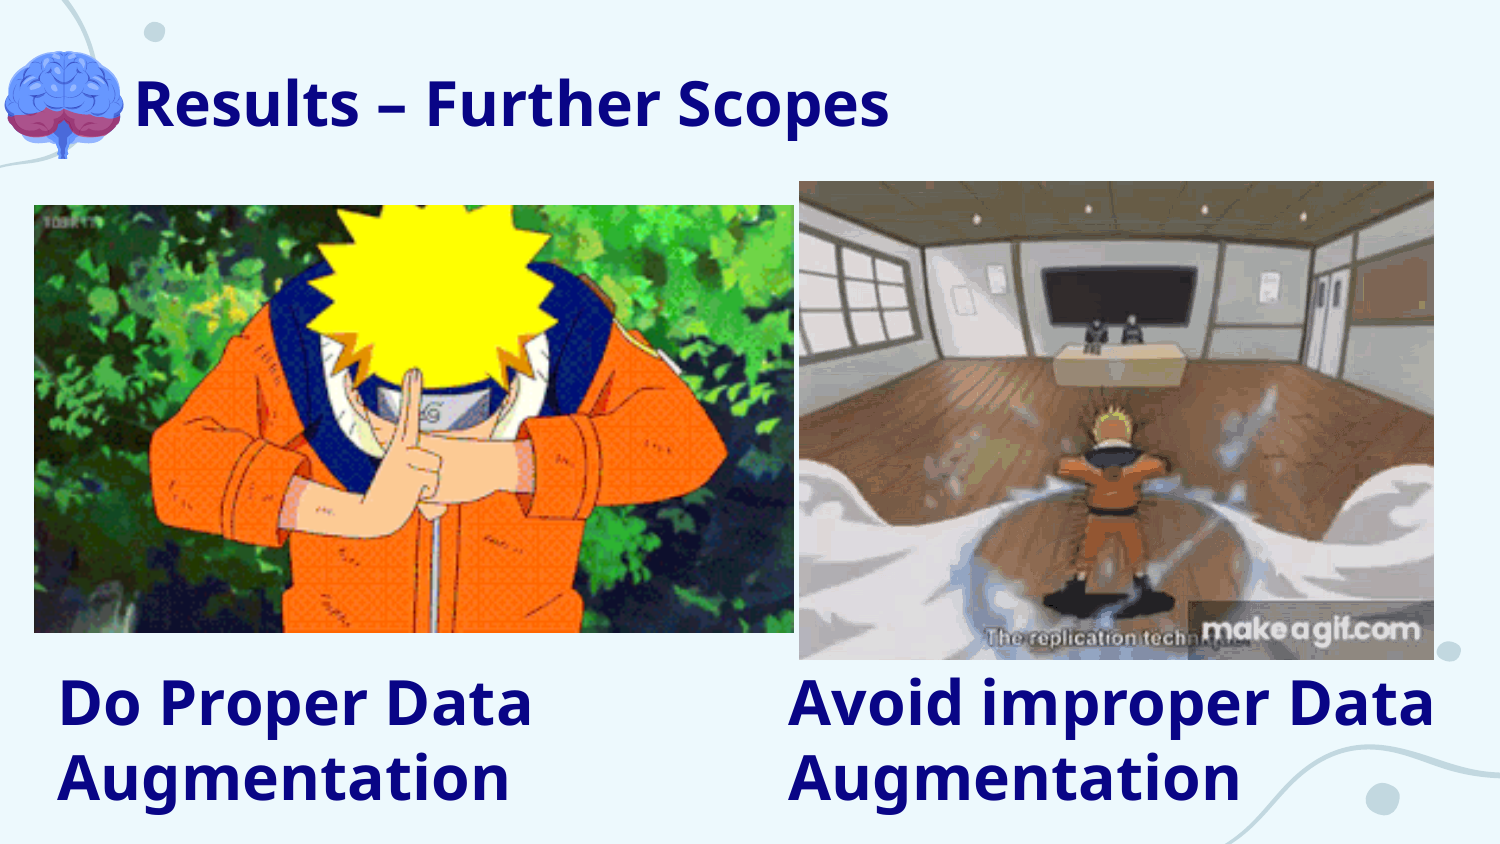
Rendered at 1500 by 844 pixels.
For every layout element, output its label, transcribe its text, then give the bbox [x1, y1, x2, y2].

text_box Do Proper Data Augmentation [42, 648, 713, 844]
title Results – Further Scopes [126, 49, 1382, 143]
picture [798, 181, 1434, 660]
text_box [0, 50, 129, 160]
text_box Avoid improper Data Augmentation [773, 648, 1500, 844]
picture [33, 205, 794, 633]
